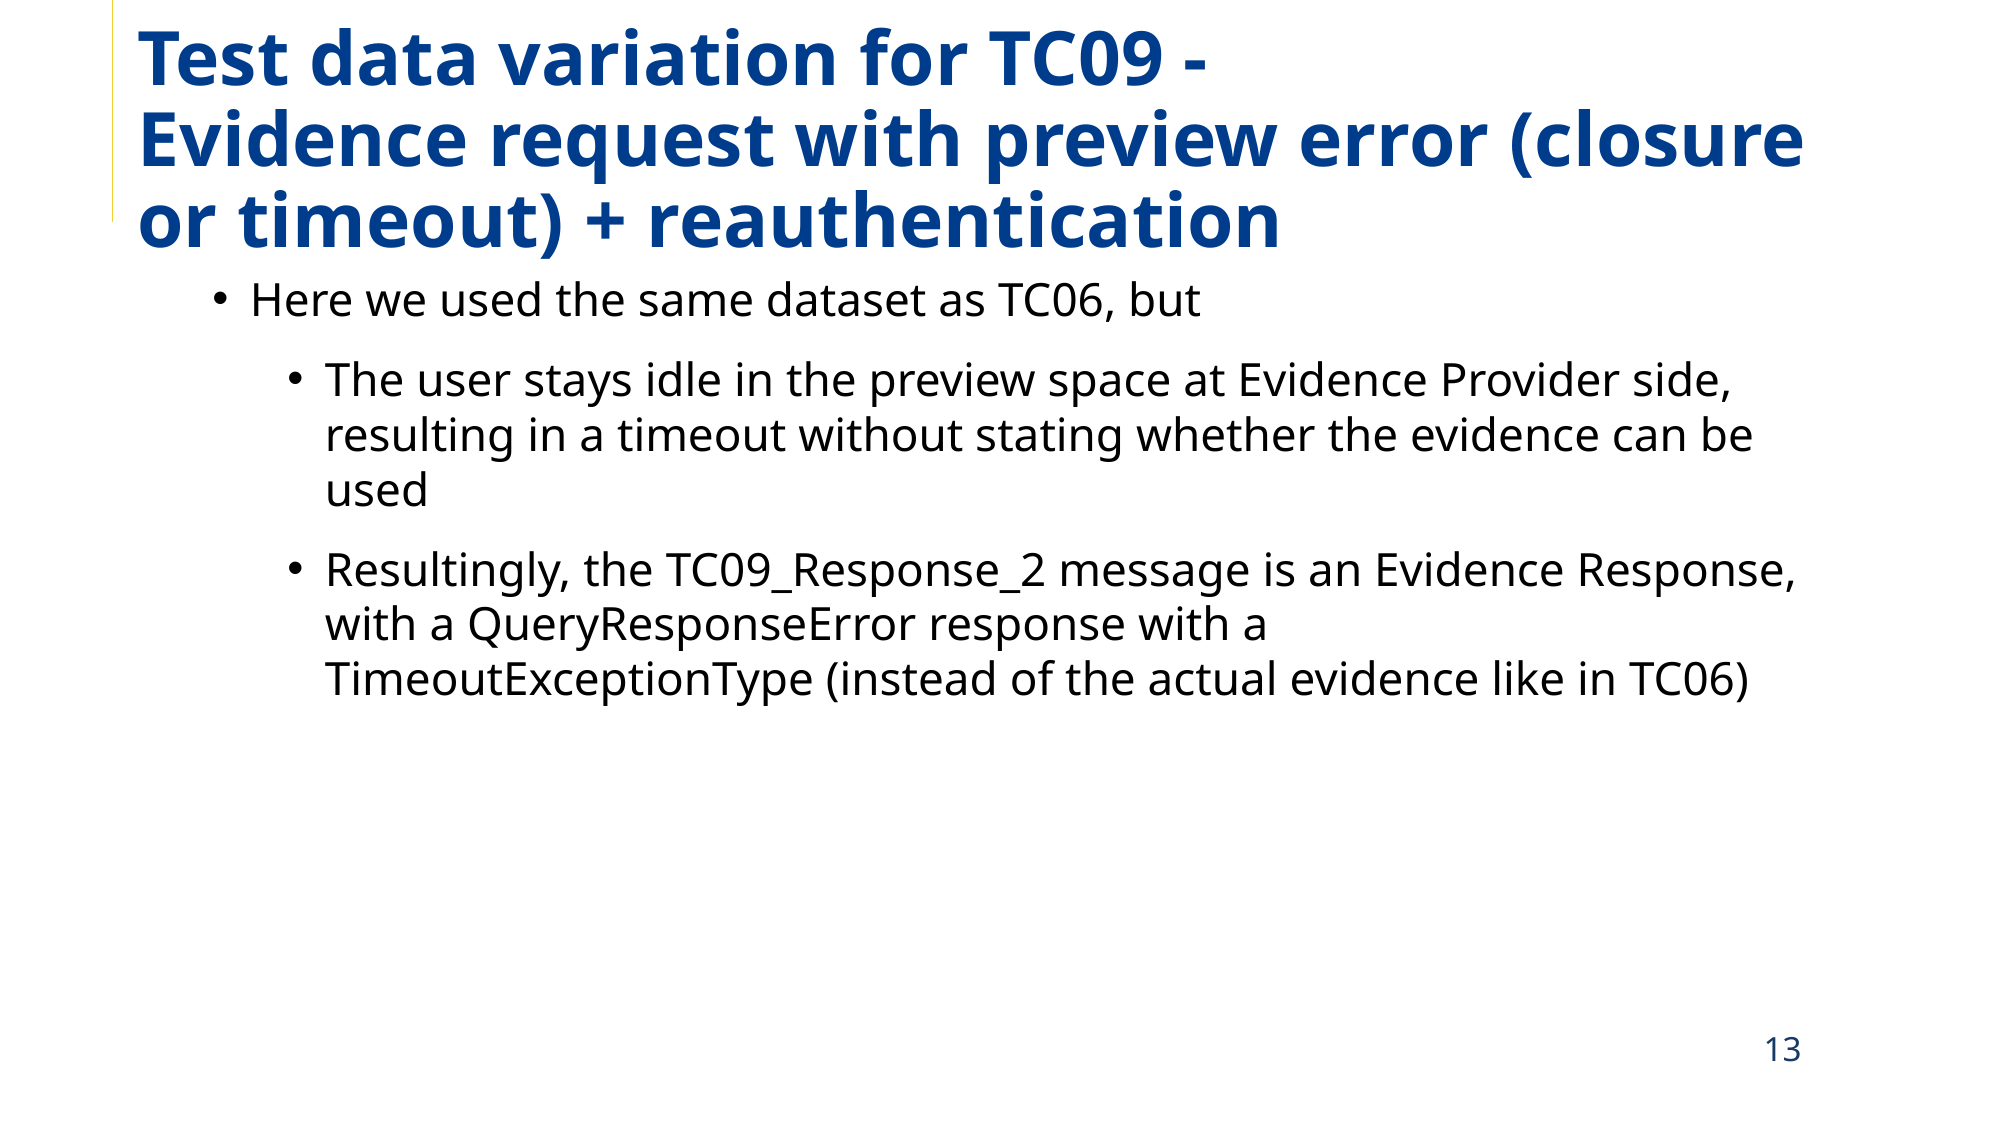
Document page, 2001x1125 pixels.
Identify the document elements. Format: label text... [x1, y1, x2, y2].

title Test data variation for TC09 - Evidence request with preview error (closure or timeout) + reauthentication [137, 112, 1863, 172]
text_box Here we used the same dataset as TC06, but The user stays idle in the preview space at Evidence Provider side, resulting in a timeout without stating whether the evidence can be used Resultingly, the TC09_Response_2 message is an Evidence Response, with a QueryResponseError response with a TimeoutExceptionType (instead of the actual evidence like in TC06) [137, 270, 1818, 1030]
slide_number 13 [1712, 1036, 1817, 1081]
text_box [187, 285, 1913, 1036]
